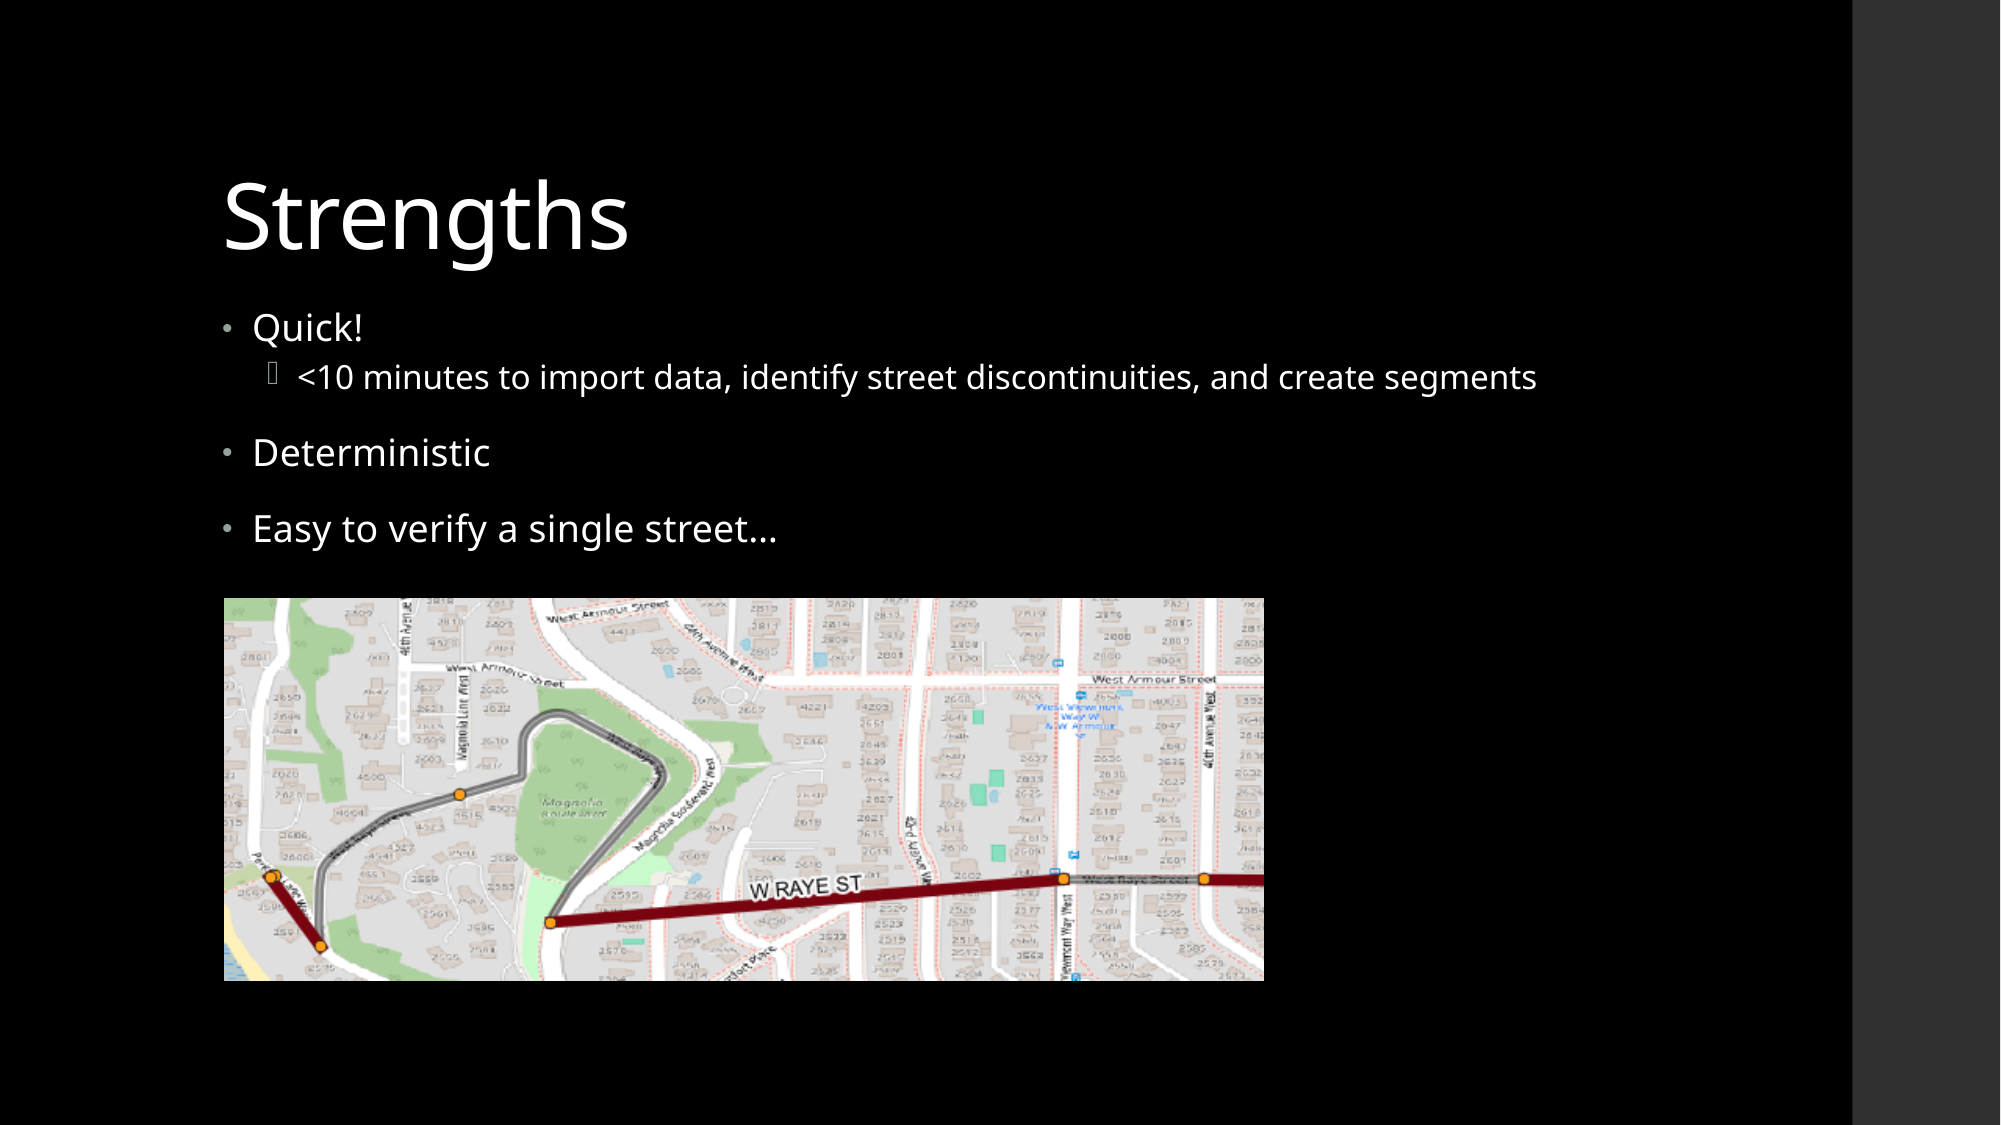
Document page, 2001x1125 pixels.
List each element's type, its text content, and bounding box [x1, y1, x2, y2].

title Strengths [206, 60, 1797, 278]
list Quick! <10 minutes to import data, identify street discontinuities, and create segments Deterministic Easy to verify a single street… [206, 299, 1617, 1014]
picture [224, 597, 1265, 982]
